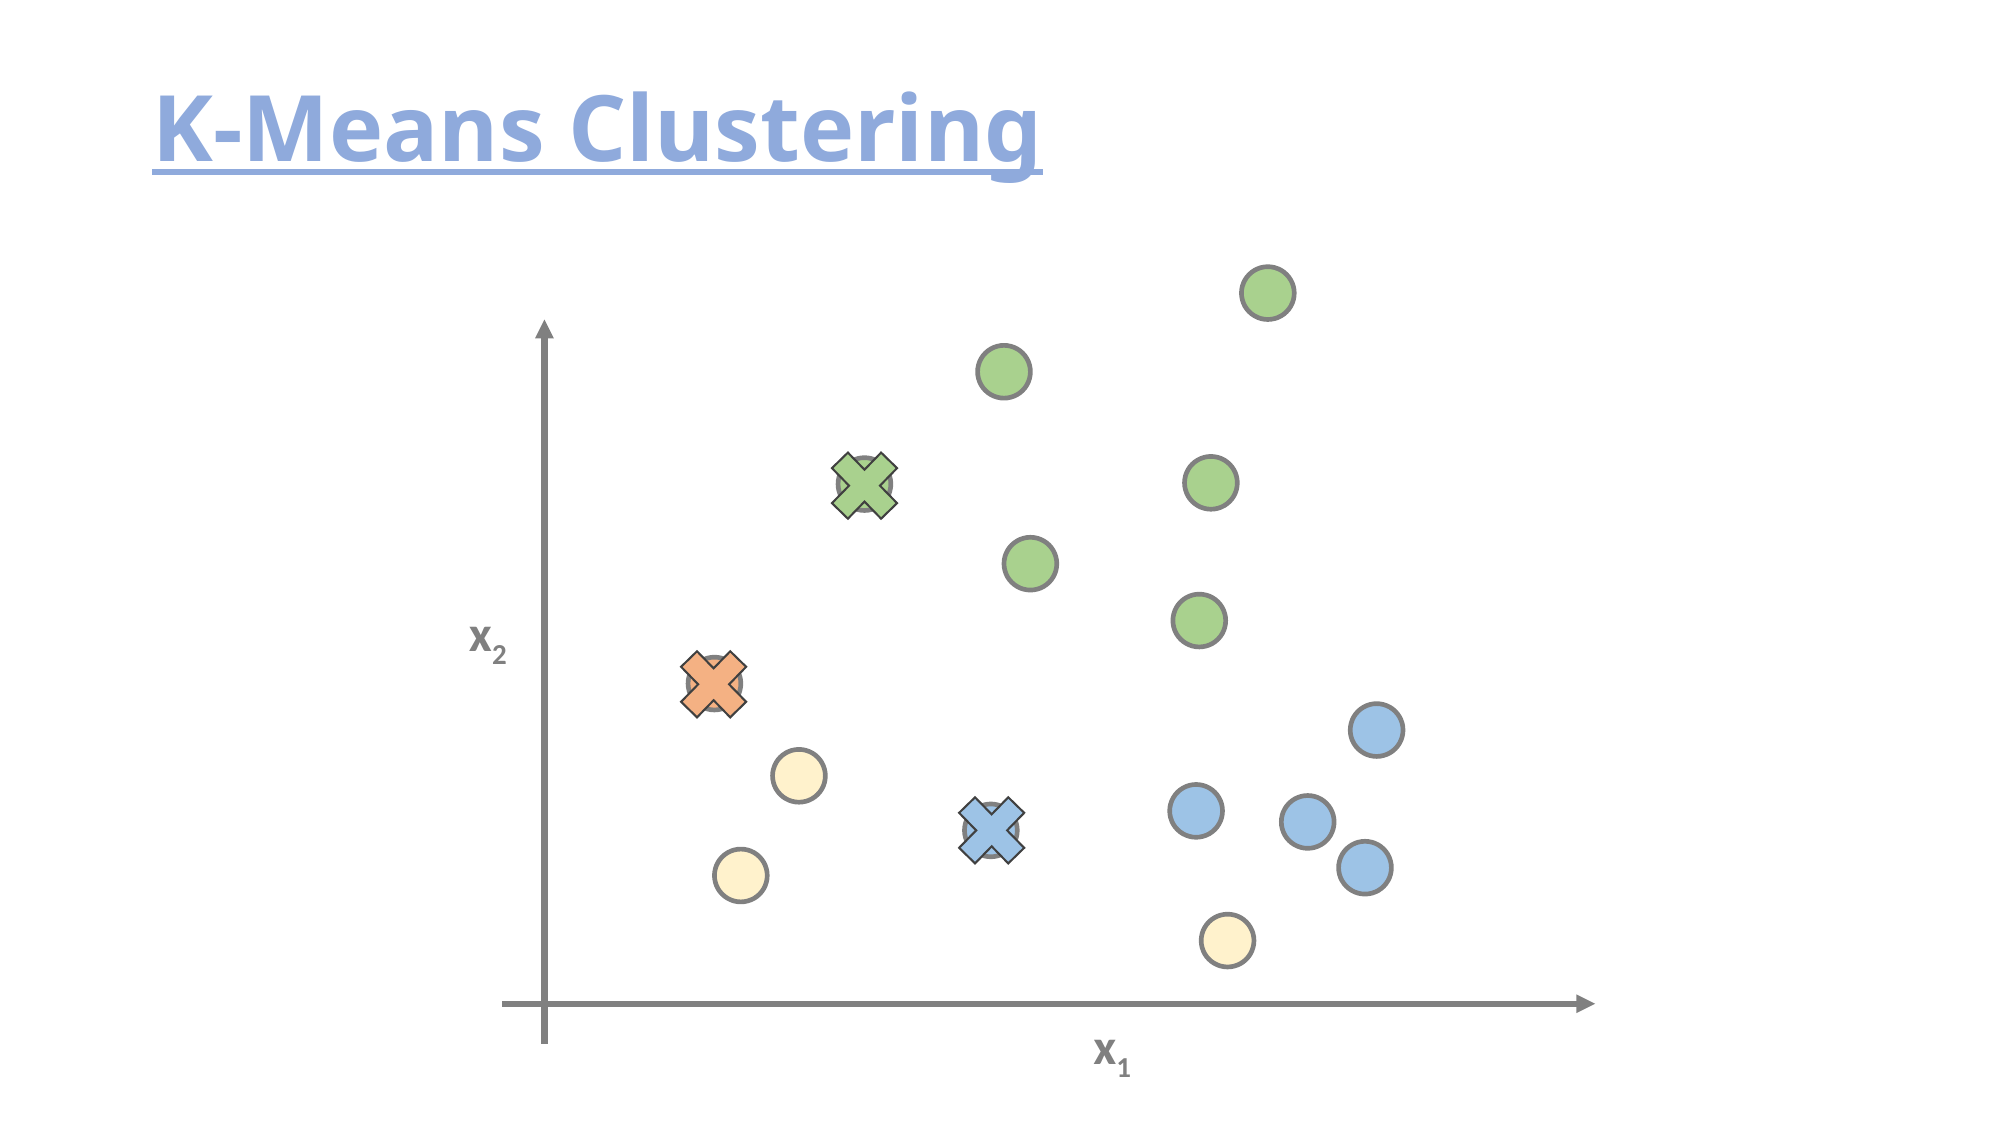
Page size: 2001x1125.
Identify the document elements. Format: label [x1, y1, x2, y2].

text_box [1168, 783, 1224, 839]
text_box [1200, 913, 1256, 969]
text_box [1171, 593, 1227, 648]
text_box [976, 344, 1032, 400]
text_box [454, 594, 522, 678]
text_box [1337, 840, 1393, 896]
text_box [771, 748, 827, 804]
text_box [502, 319, 1596, 1044]
text_box [713, 848, 769, 903]
text_box [1002, 536, 1058, 592]
title [137, 23, 1863, 241]
text_box [830, 451, 899, 521]
text_box [1183, 455, 1239, 511]
text_box [1349, 702, 1405, 758]
text_box [1280, 794, 1336, 850]
text_box [1240, 265, 1296, 321]
text_box [679, 649, 748, 719]
text_box [957, 795, 1026, 865]
text_box [1078, 1007, 1147, 1091]
